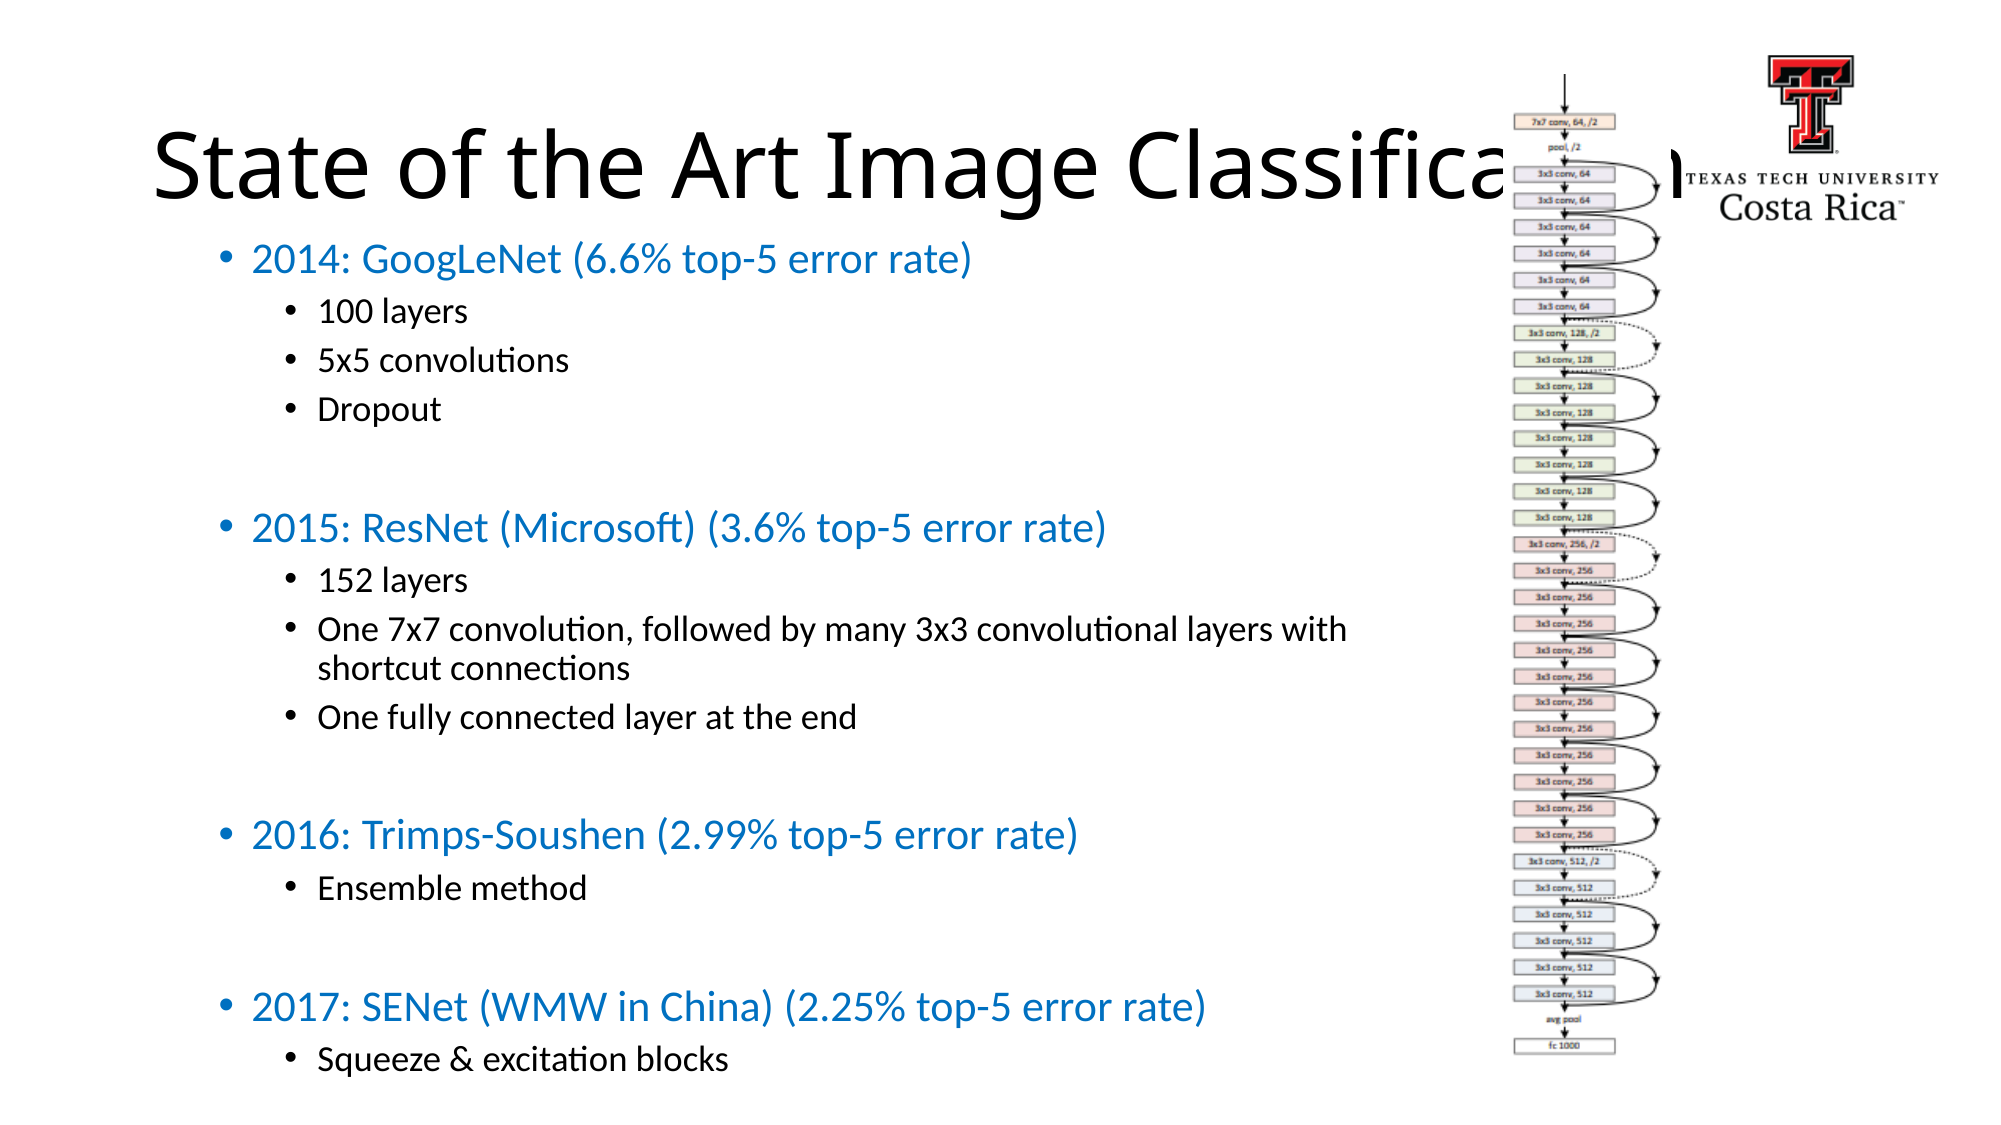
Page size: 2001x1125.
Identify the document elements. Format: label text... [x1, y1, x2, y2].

list 2014: GoogLeNet (6.6% top-5 error rate) 100 layers 5x5 convolutions Dropout 2015: ResNet (Microsoft) (3.6% top-5 error rate) 152 layers One 7x7 convolution, followed by many 3x3 convolutional layers with shortcut connections One fully connected layer at the end 2016: Trimps-Soushen (2.99% top-5 error rate) Ensemble method 2017: SENet (WMW in China) (2.25% top-5 error rate) Squeeze & excitation blocks [137, 228, 1394, 1087]
title State of the Art Image Classification [137, 59, 1863, 278]
picture [1664, 30, 1964, 251]
picture [1503, 74, 1671, 1071]
